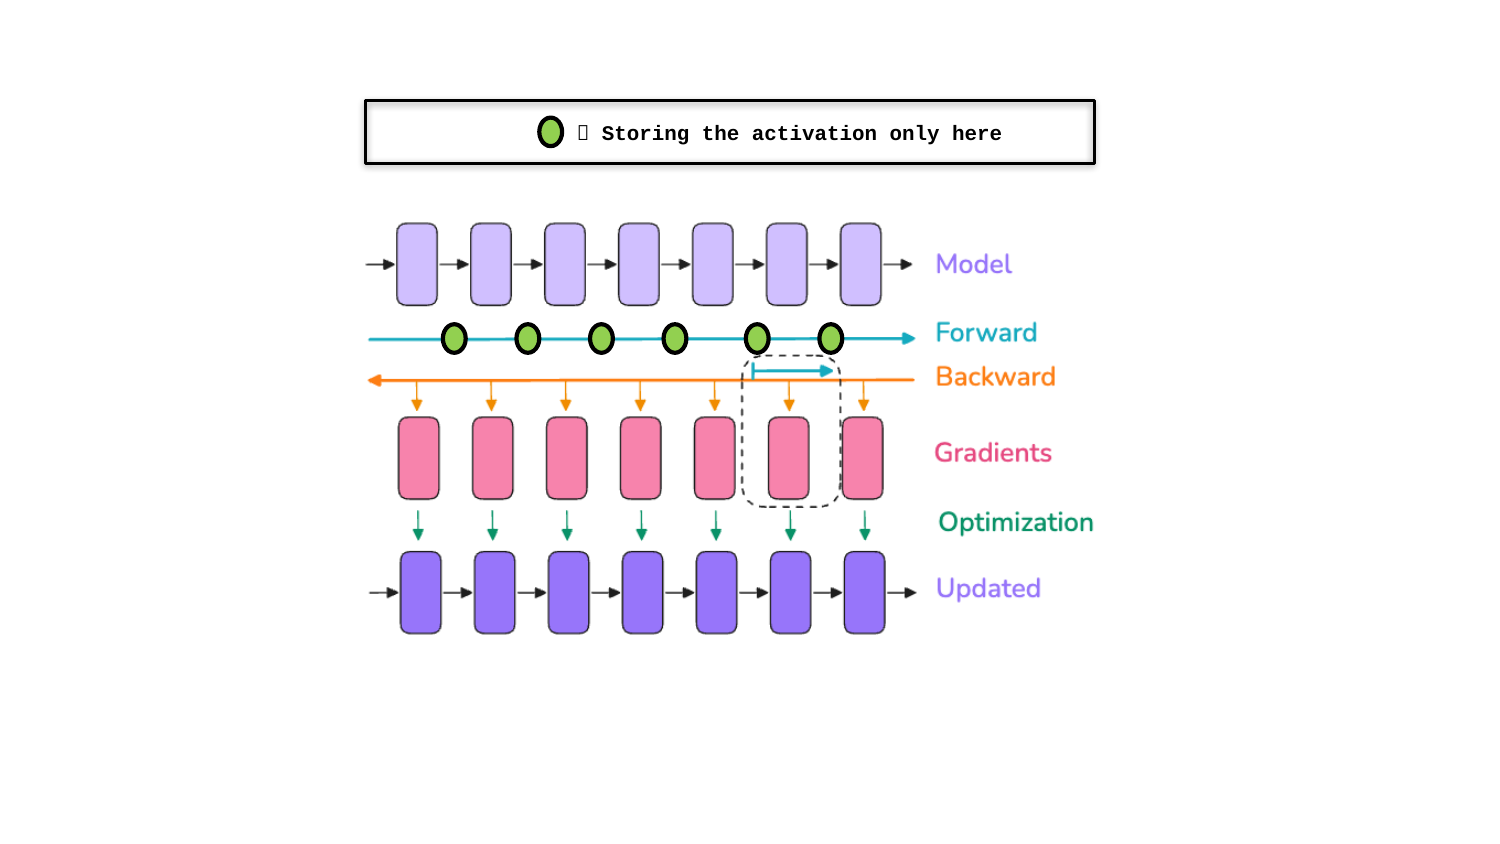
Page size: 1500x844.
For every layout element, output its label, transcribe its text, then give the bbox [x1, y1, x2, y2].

picture [339, 195, 1123, 648]
text_box  Storing the activation only here [562, 111, 1036, 152]
text_box [537, 115, 562, 149]
text_box [363, 97, 1097, 166]
